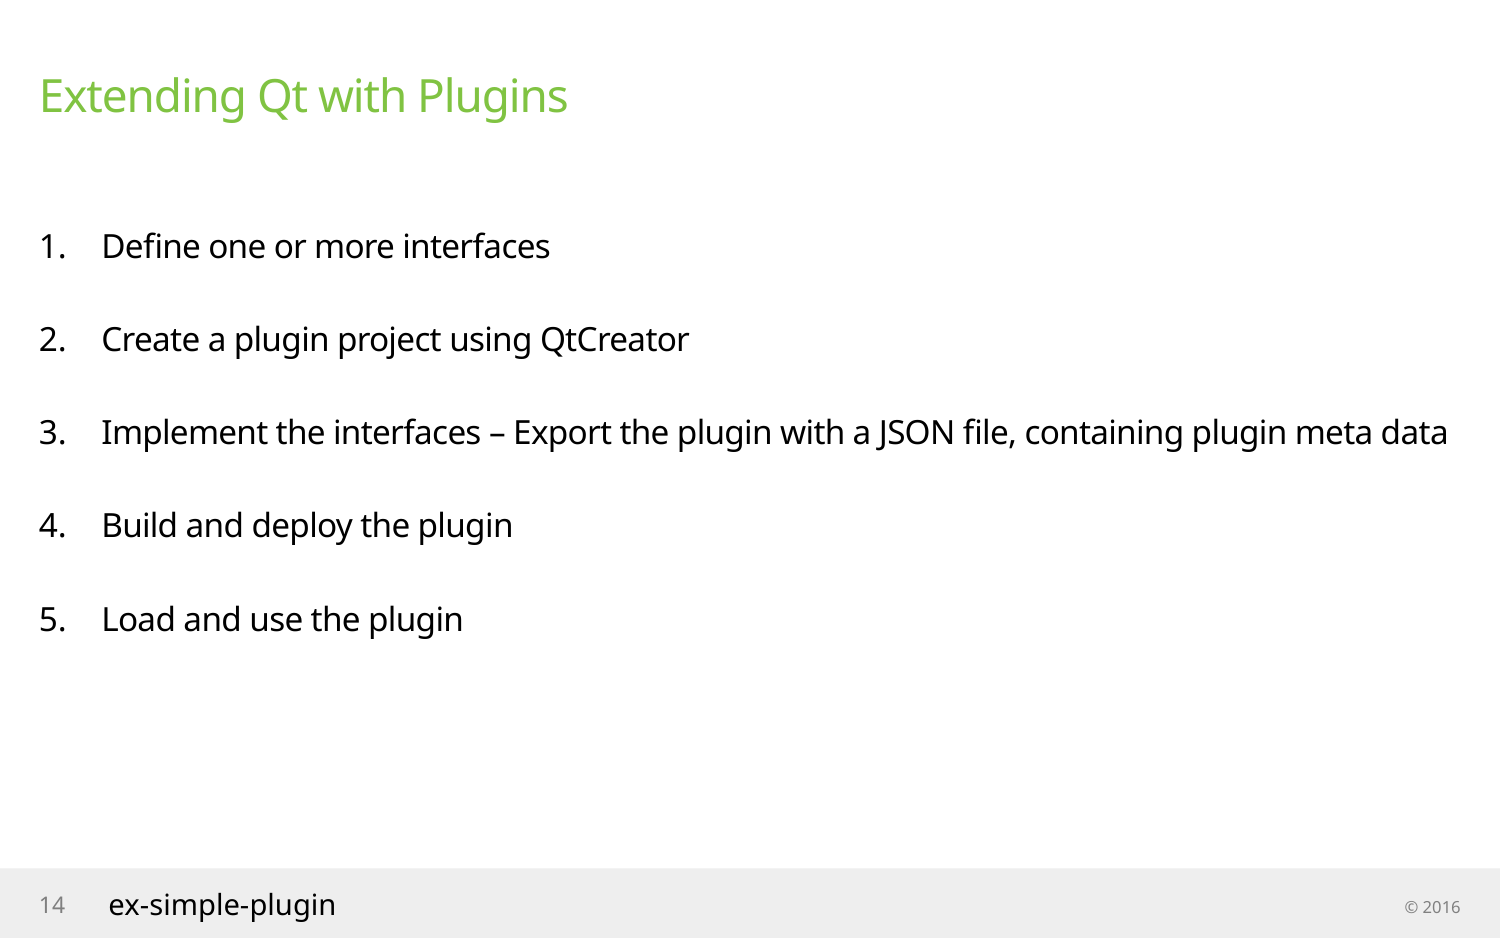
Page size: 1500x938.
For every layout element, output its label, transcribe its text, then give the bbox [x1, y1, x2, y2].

slide_number 14 [39, 892, 410, 921]
list Define one or more interfaces Create a plugin project using QtCreator Implement the interfaces – Export the plugin with a JSON file, containing plugin meta data Build and deploy the plugin Load and use the plugin [39, 224, 1471, 846]
footer © 2016 [1188, 896, 1461, 917]
text_box ex-simple-plugin [93, 894, 795, 927]
title Extending Qt with Plugins [39, 66, 1052, 195]
